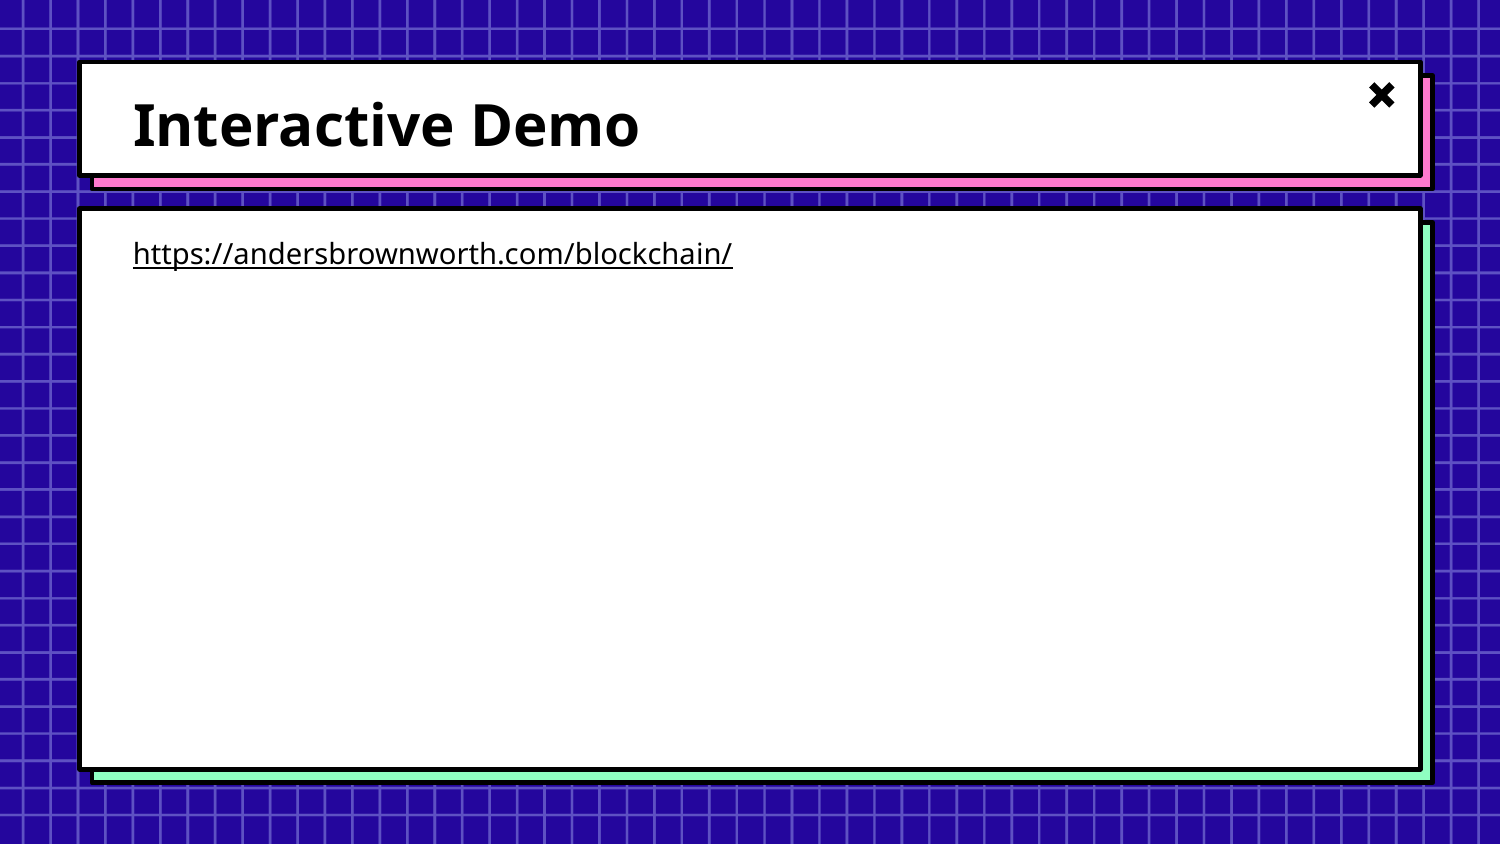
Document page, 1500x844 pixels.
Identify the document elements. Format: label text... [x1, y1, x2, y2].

picture [0, 0, 1500, 844]
title Interactive Demo [118, 72, 1382, 167]
text_box https://andersbrownworth.com/blockchain/ [116, 226, 1384, 738]
